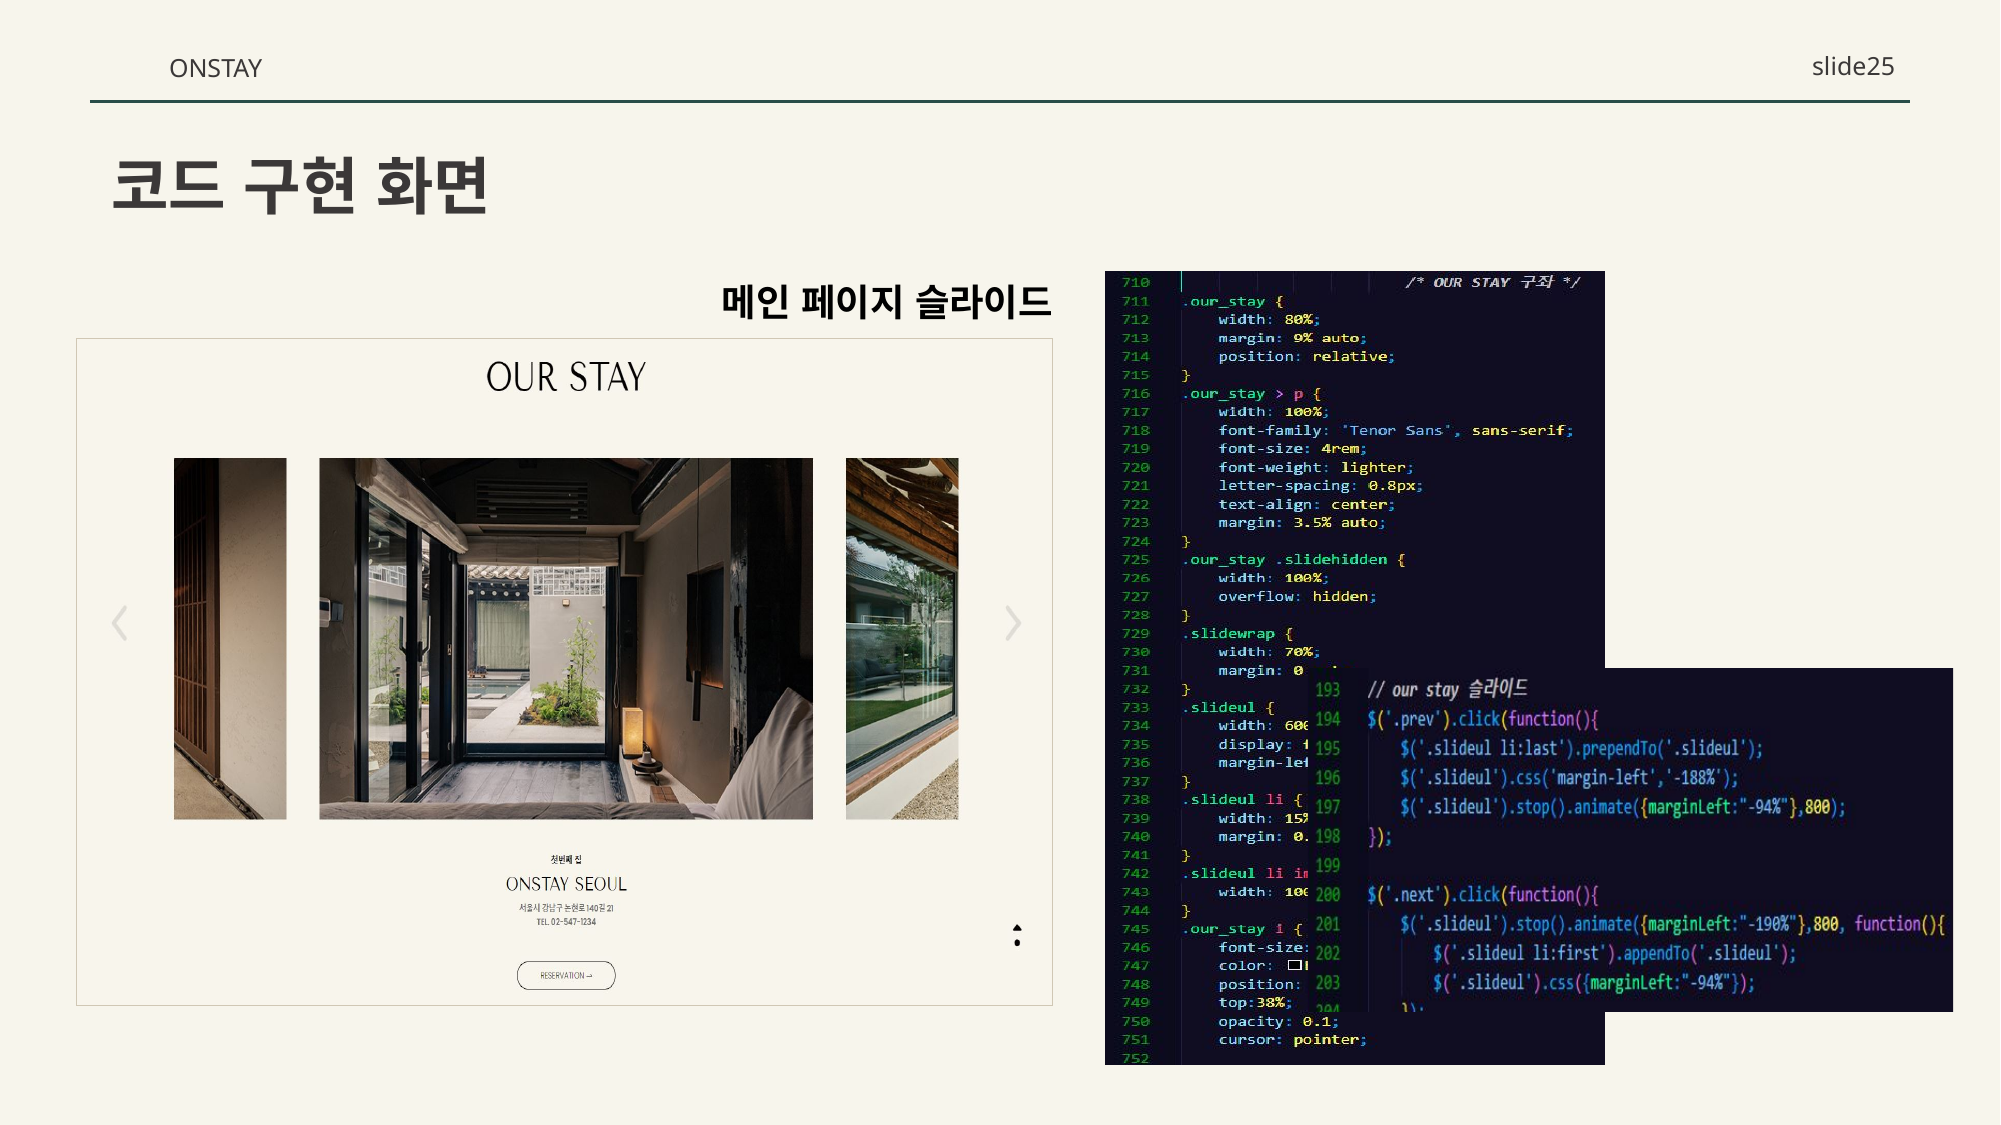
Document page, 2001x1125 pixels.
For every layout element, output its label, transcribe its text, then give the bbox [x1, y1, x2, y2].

text_box 코드 구현 화면 [96, 139, 1665, 230]
picture [1105, 271, 1954, 1065]
text_box 메인 페이지 슬라이드 [589, 271, 1053, 332]
slide_number slide25 [1597, 37, 1911, 98]
footer ONSTAY [76, 37, 355, 98]
picture [76, 338, 1053, 1006]
